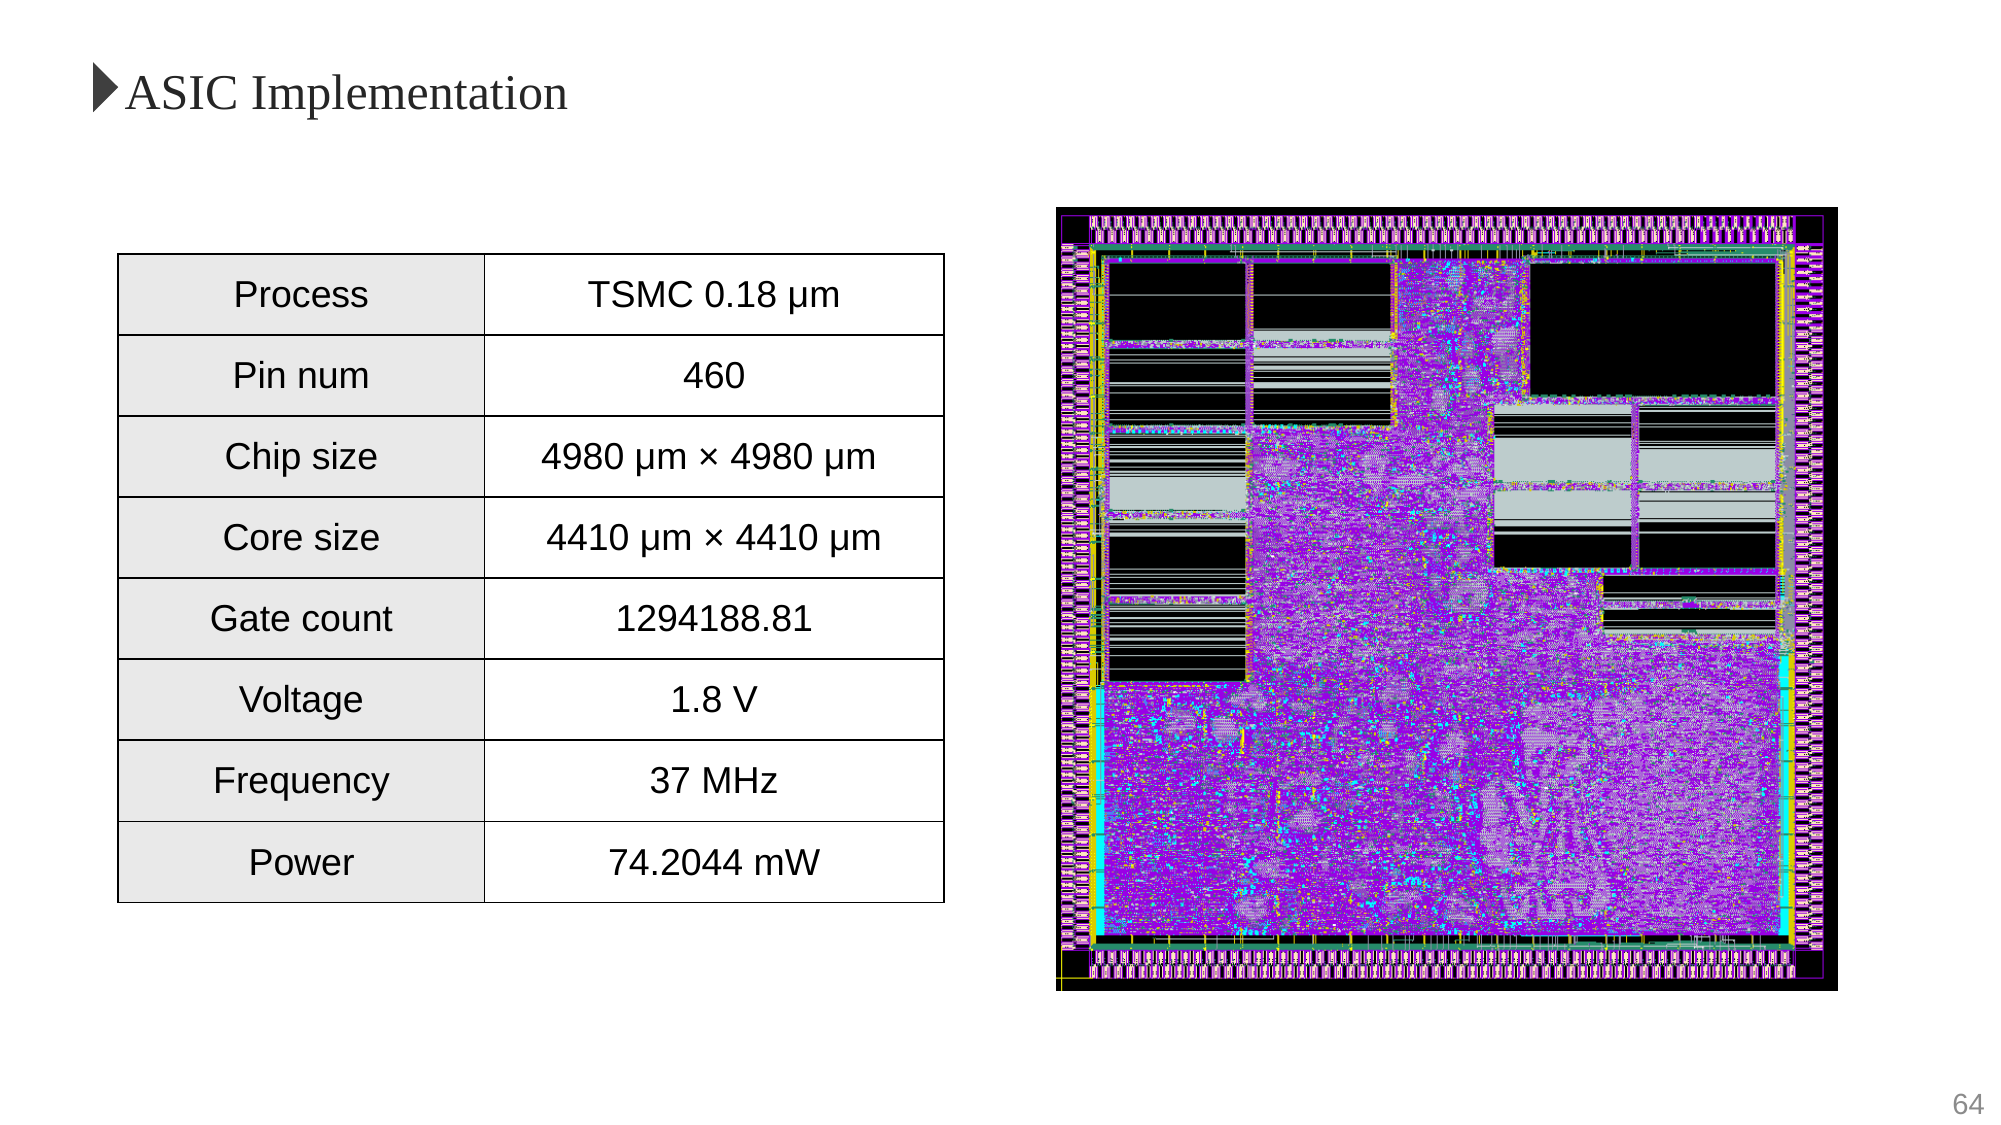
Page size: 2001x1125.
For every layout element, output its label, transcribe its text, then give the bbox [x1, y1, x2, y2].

table_cell Pin num [119, 336, 484, 415]
table_cell Power [119, 822, 484, 902]
table_cell 37 MHz [485, 741, 943, 821]
table_cell 460 [485, 336, 943, 415]
table_cell Chip size [119, 417, 484, 496]
table_header Process [119, 255, 484, 334]
table_cell Gate count [119, 579, 484, 658]
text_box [93, 52, 584, 129]
table_cell 1294188.81 [485, 579, 943, 658]
table_cell Voltage [119, 660, 484, 739]
table_cell 74.2044 mW [485, 822, 943, 902]
table_cell 1.8 V [485, 660, 943, 739]
table_cell Core size [119, 498, 484, 577]
slide_number 64 [1550, 1072, 2000, 1125]
table_cell 4410 μm × 4410 μm [485, 498, 943, 577]
table_header TSMC 0.18 μm [485, 255, 943, 334]
table_cell Frequency [119, 741, 484, 821]
table_cell 4980 μm × 4980 μm [485, 417, 943, 496]
picture [1056, 207, 1838, 991]
